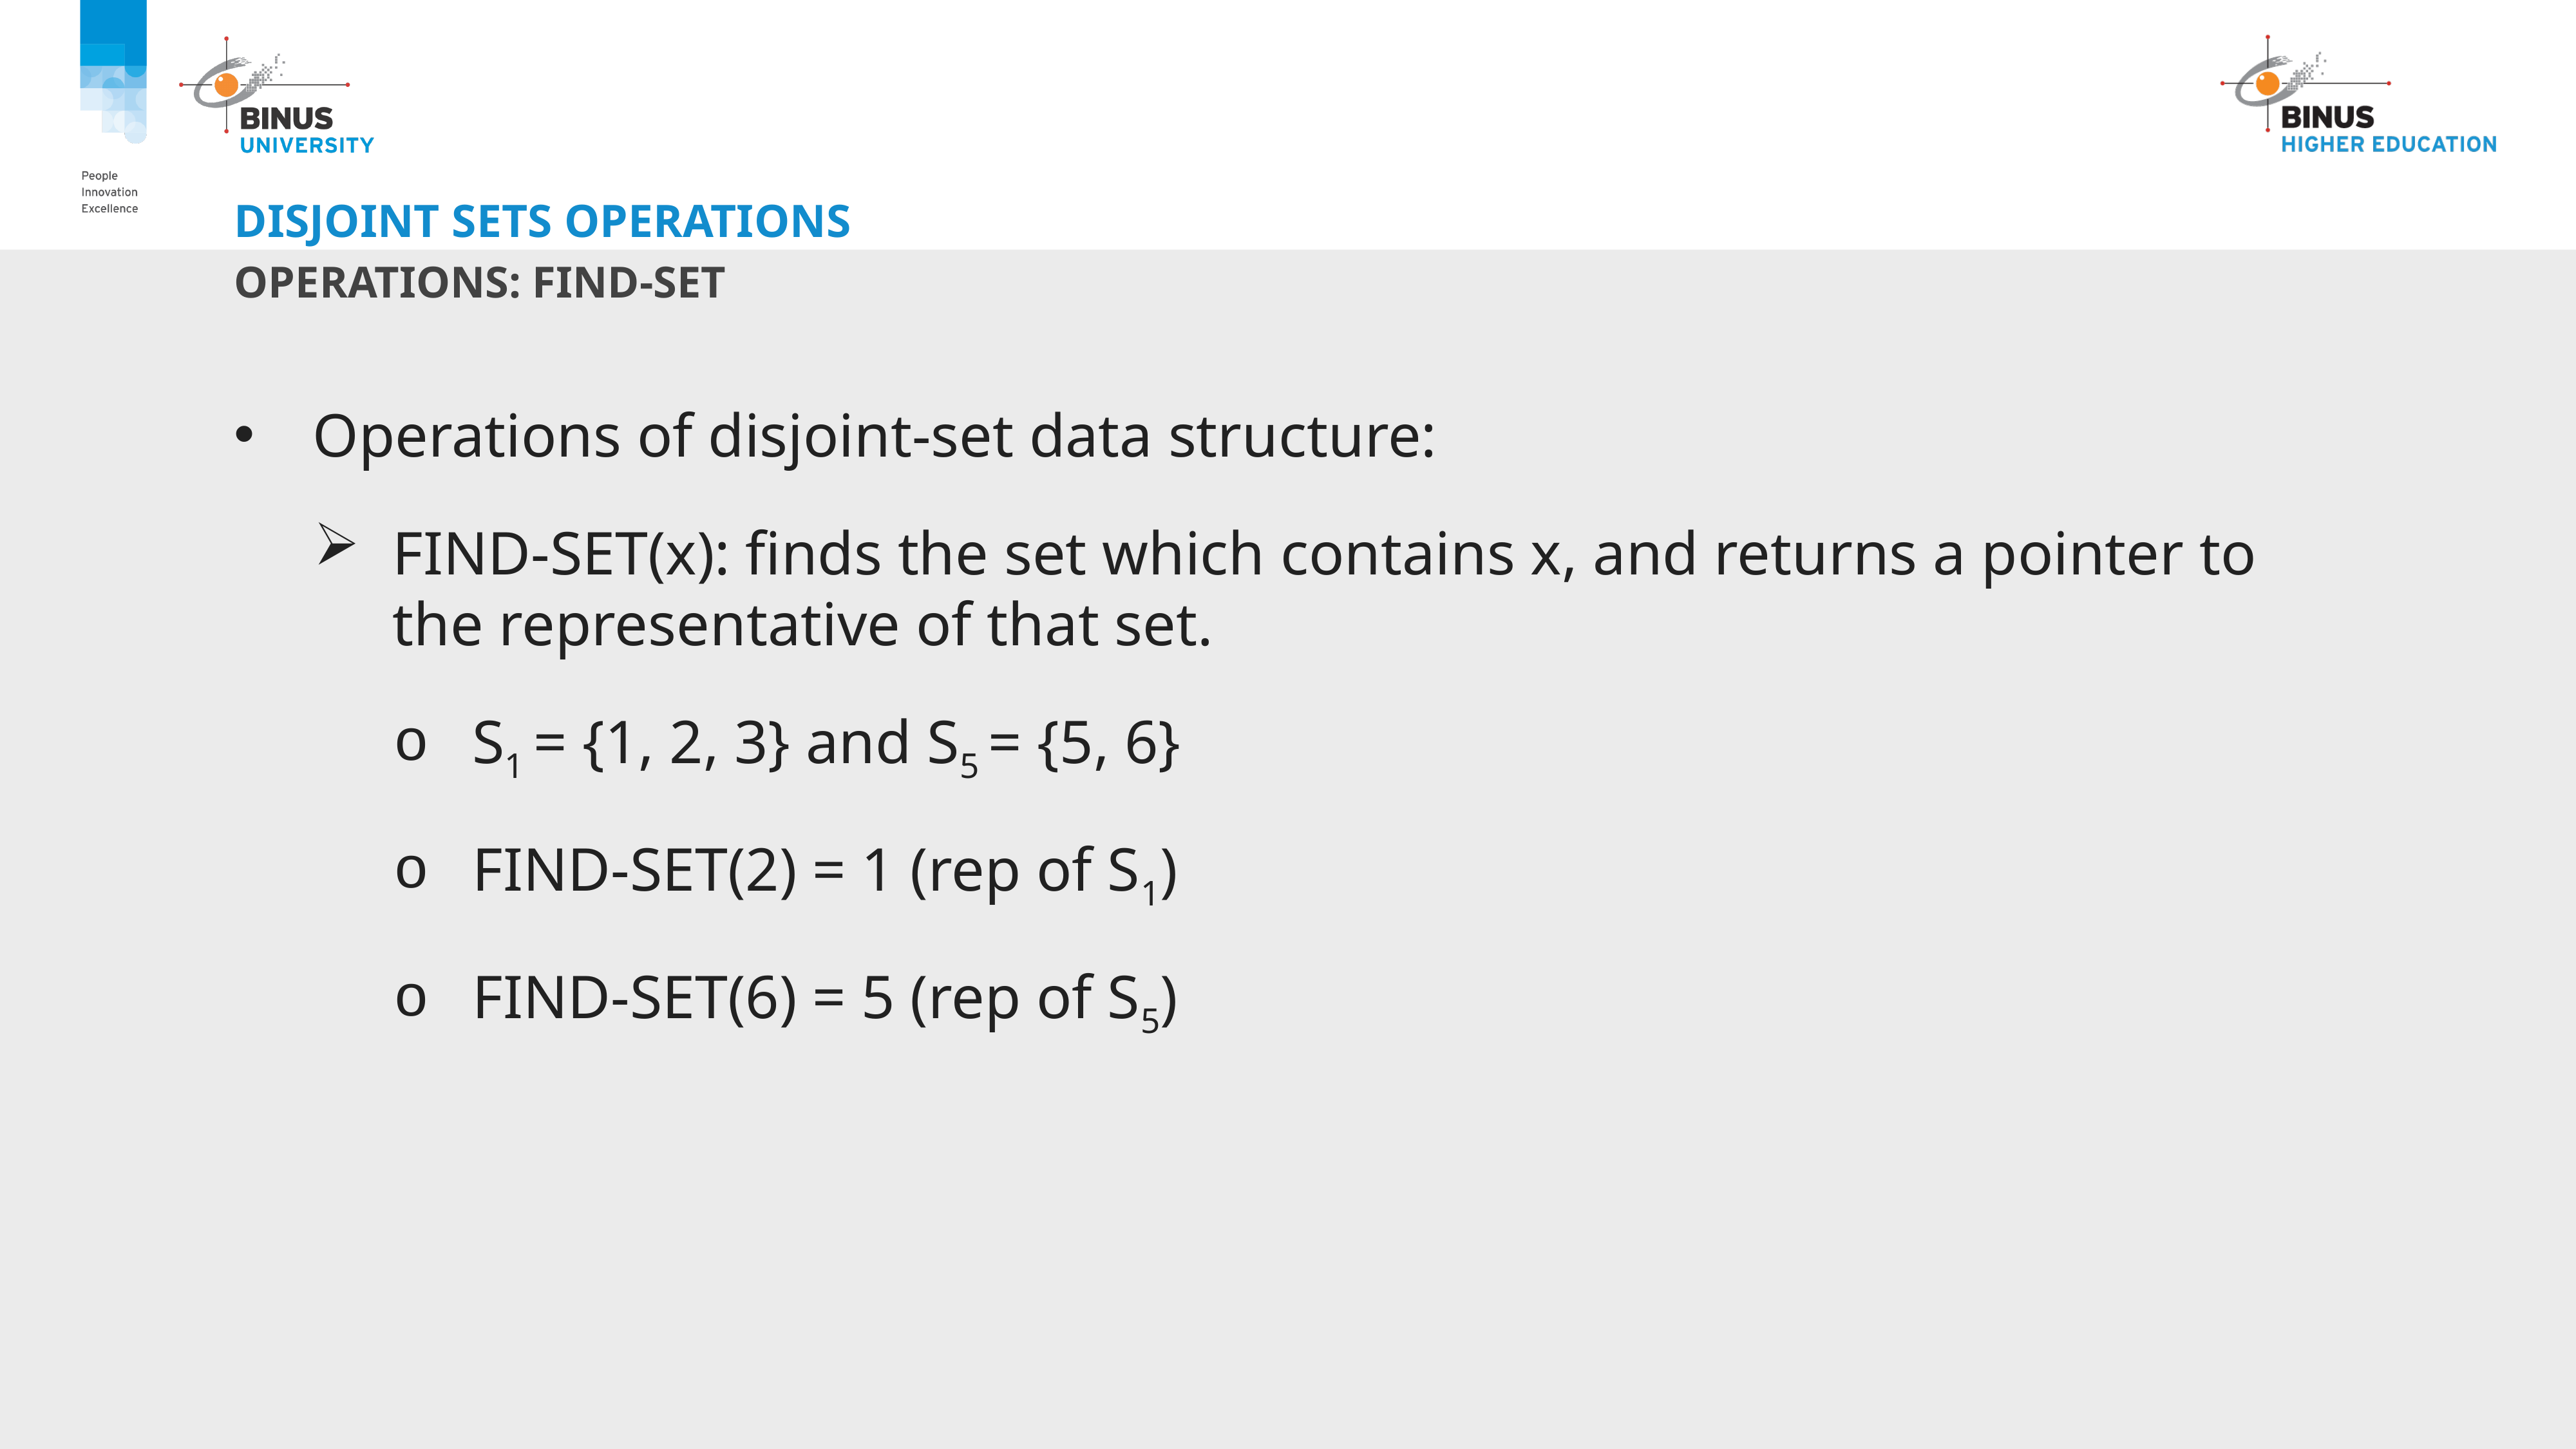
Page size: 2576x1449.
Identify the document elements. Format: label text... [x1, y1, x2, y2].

list Operations: Find-set [228, 255, 1262, 341]
picture [80, 66, 147, 144]
picture [81, 146, 146, 213]
picture [2199, 0, 2496, 156]
title Disjoint sets Operations [228, 197, 1784, 252]
list Operations of disjoint-set data structure: FIND-SET(x): finds the set which contains x, and returns a pointer to the representative of that set. S1 = {1, 2, 3} and S5 = {5, 6} FIND-SET(2) = 1 (rep of S1) FIND-SET(6) = 5 (rep of S5) [228, 392, 2269, 1252]
picture [174, 25, 374, 161]
